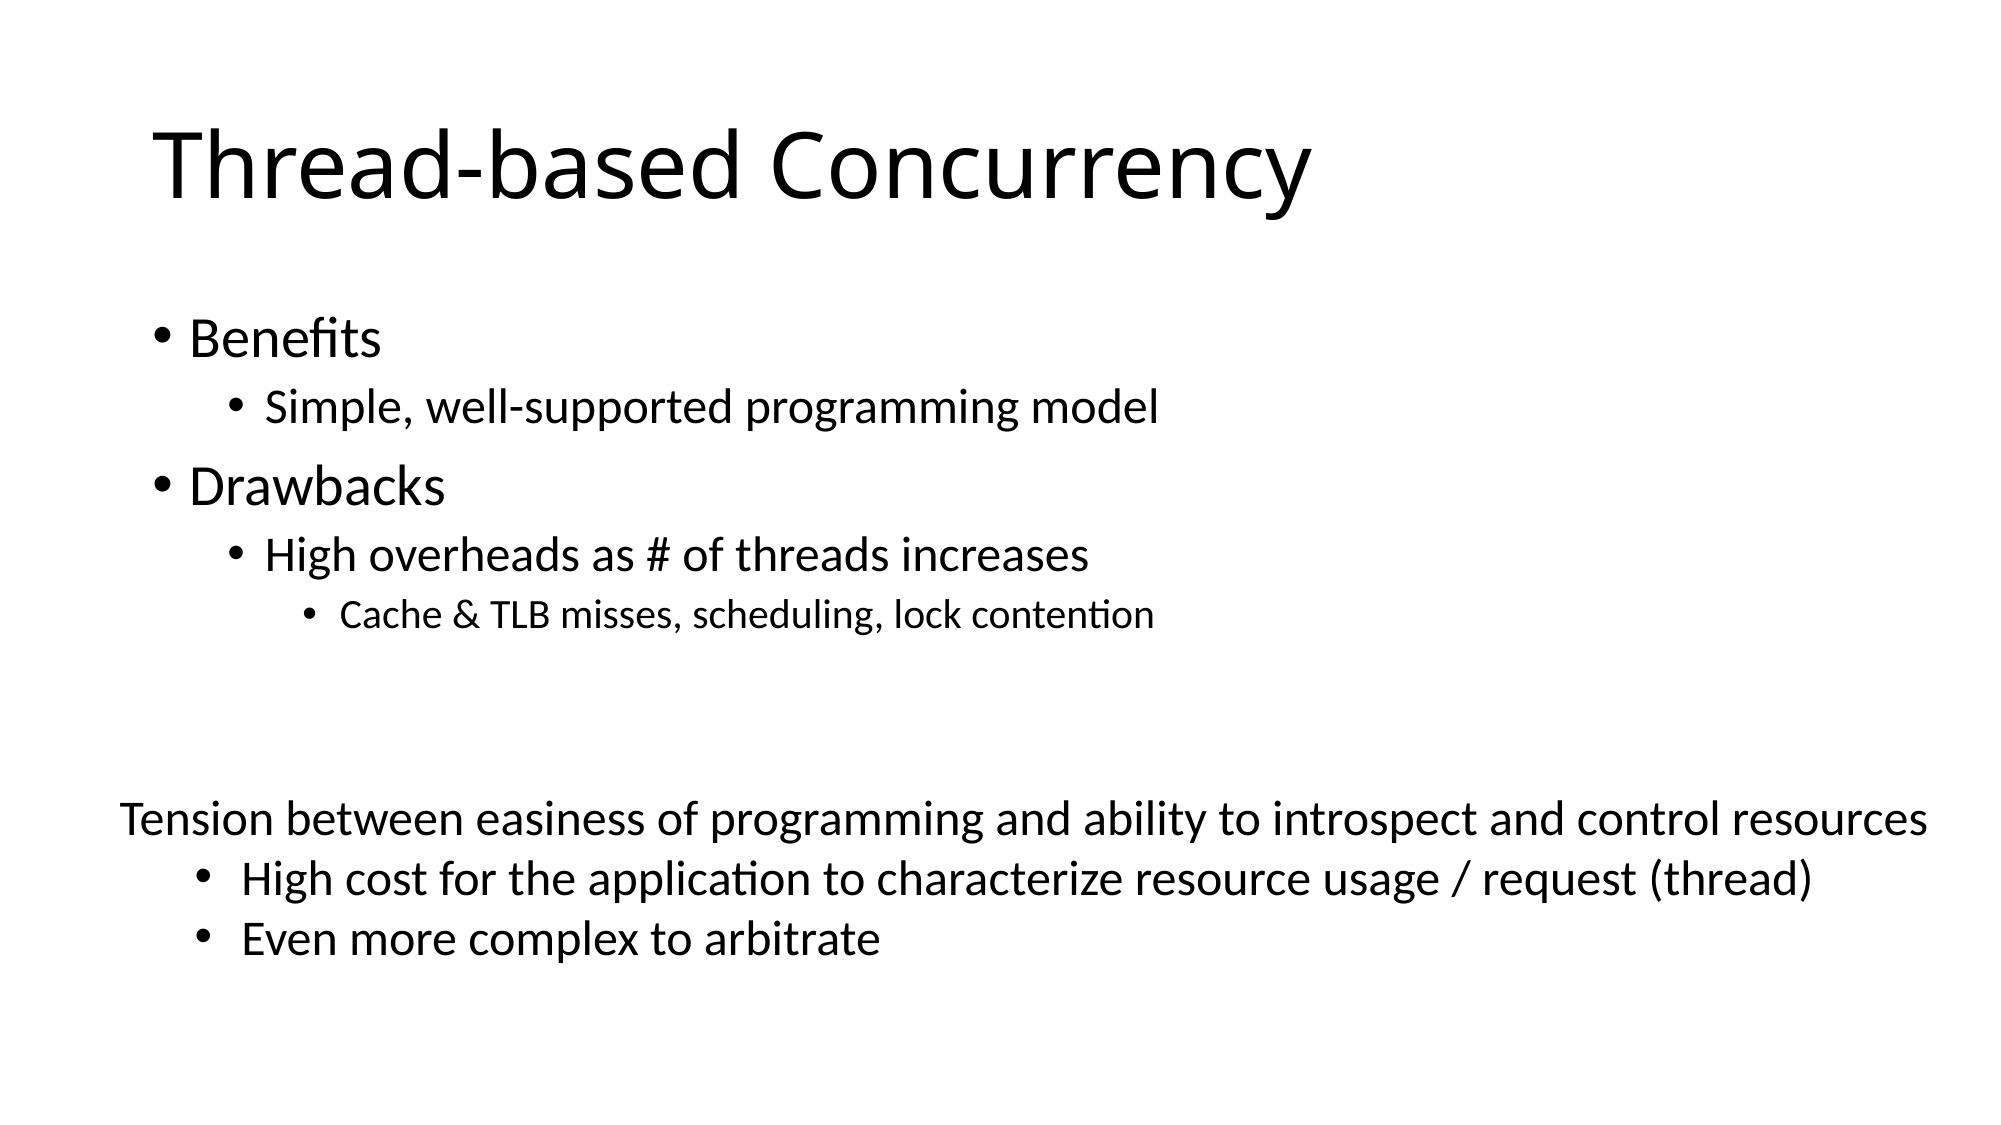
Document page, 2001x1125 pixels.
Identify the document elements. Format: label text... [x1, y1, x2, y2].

title Thread-based Concurrency [137, 59, 1863, 278]
list Benefits Simple, well-supported programming model Drawbacks High overheads as # of threads increases Cache & TLB misses, scheduling, lock contention [137, 299, 1863, 777]
text_box Tension between easiness of programming and ability to introspect and control resources High cost for the application to characterize resource usage / request (thread) Even more complex to arbitrate [104, 777, 1945, 1033]
